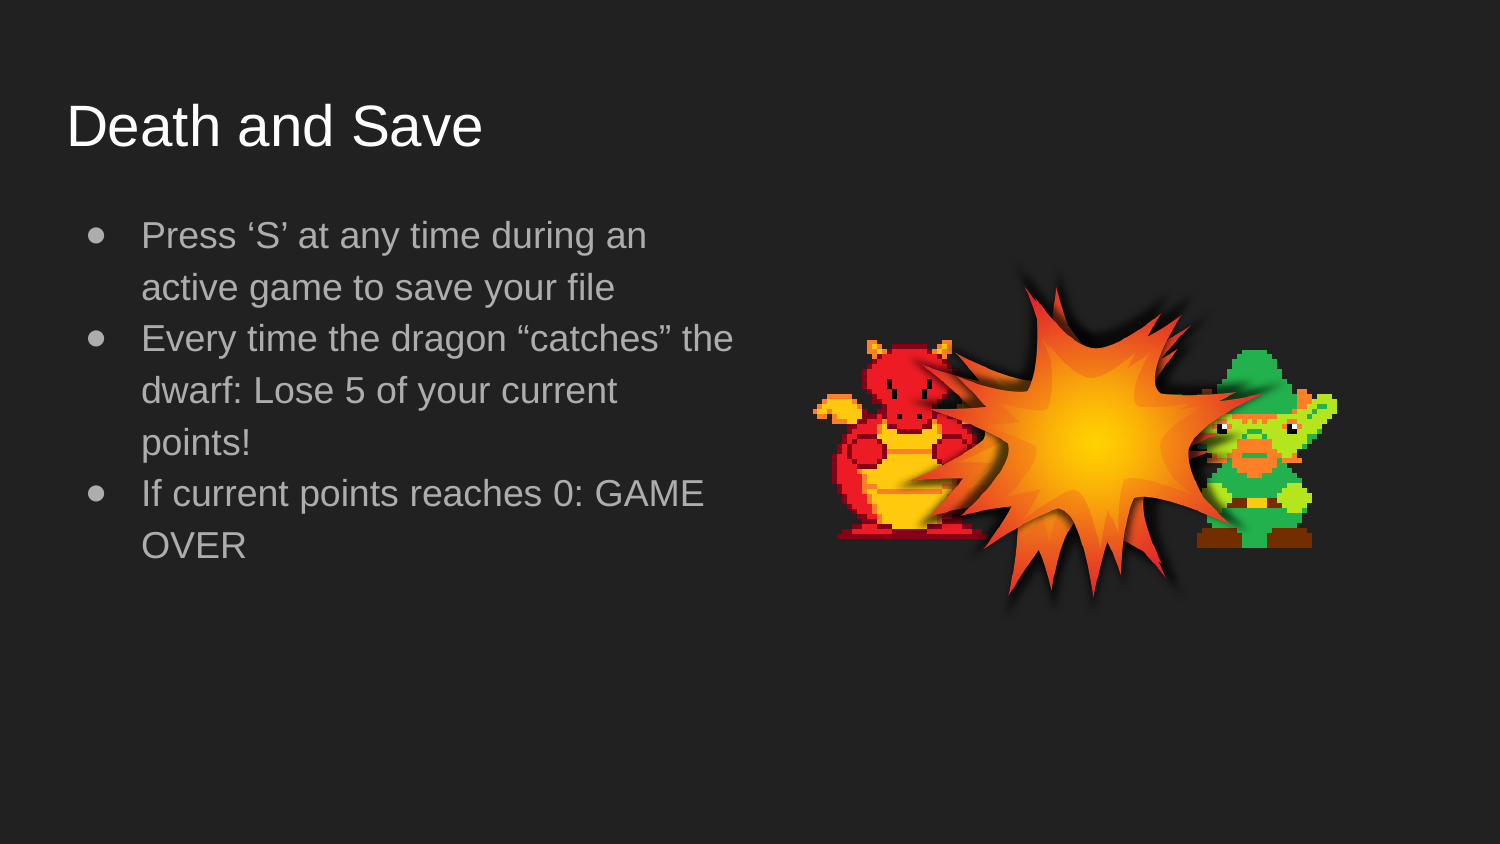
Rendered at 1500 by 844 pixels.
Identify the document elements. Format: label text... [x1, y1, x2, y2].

list Press ‘S’ at any time during an active game to save your file Every time the dragon “catches” the dwarf: Lose 5 of your current points! If current points reaches 0: GAME OVER [51, 189, 750, 750]
title Death and Save [51, 72, 1449, 167]
picture [813, 253, 1352, 626]
